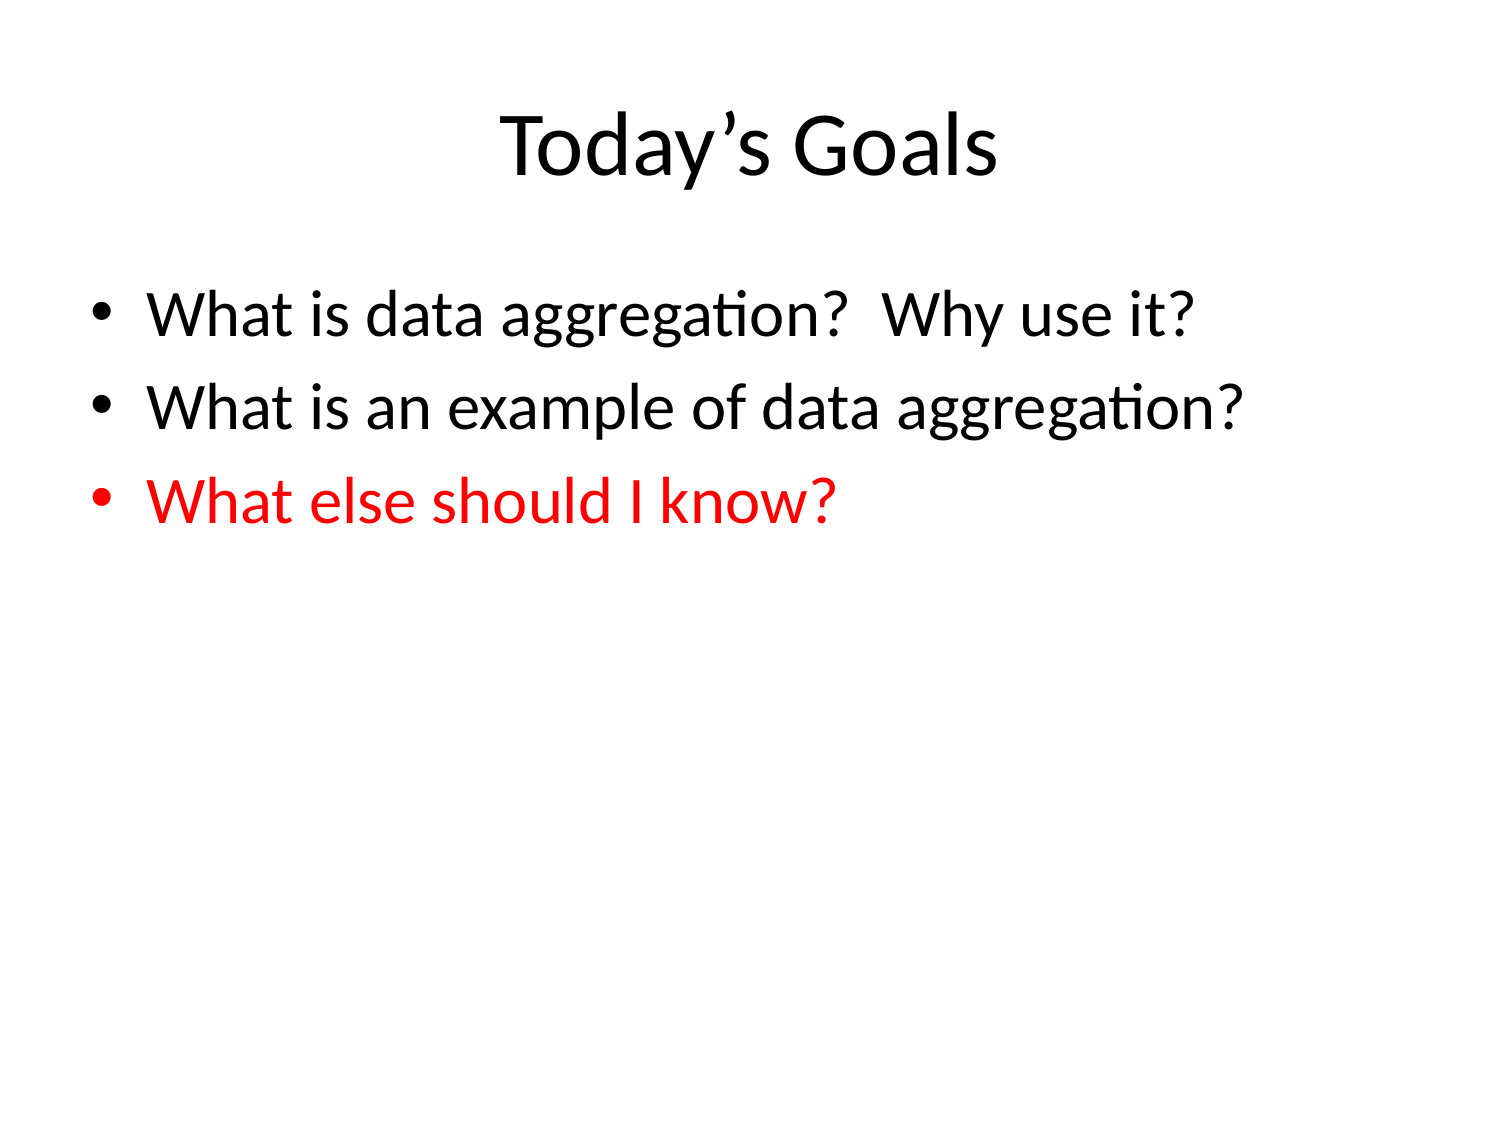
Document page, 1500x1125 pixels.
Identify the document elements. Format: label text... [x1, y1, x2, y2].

list What is data aggregation? Why use it? What is an example of data aggregation? What else should I know? [75, 262, 1425, 1005]
title Today’s Goals [75, 45, 1425, 233]
